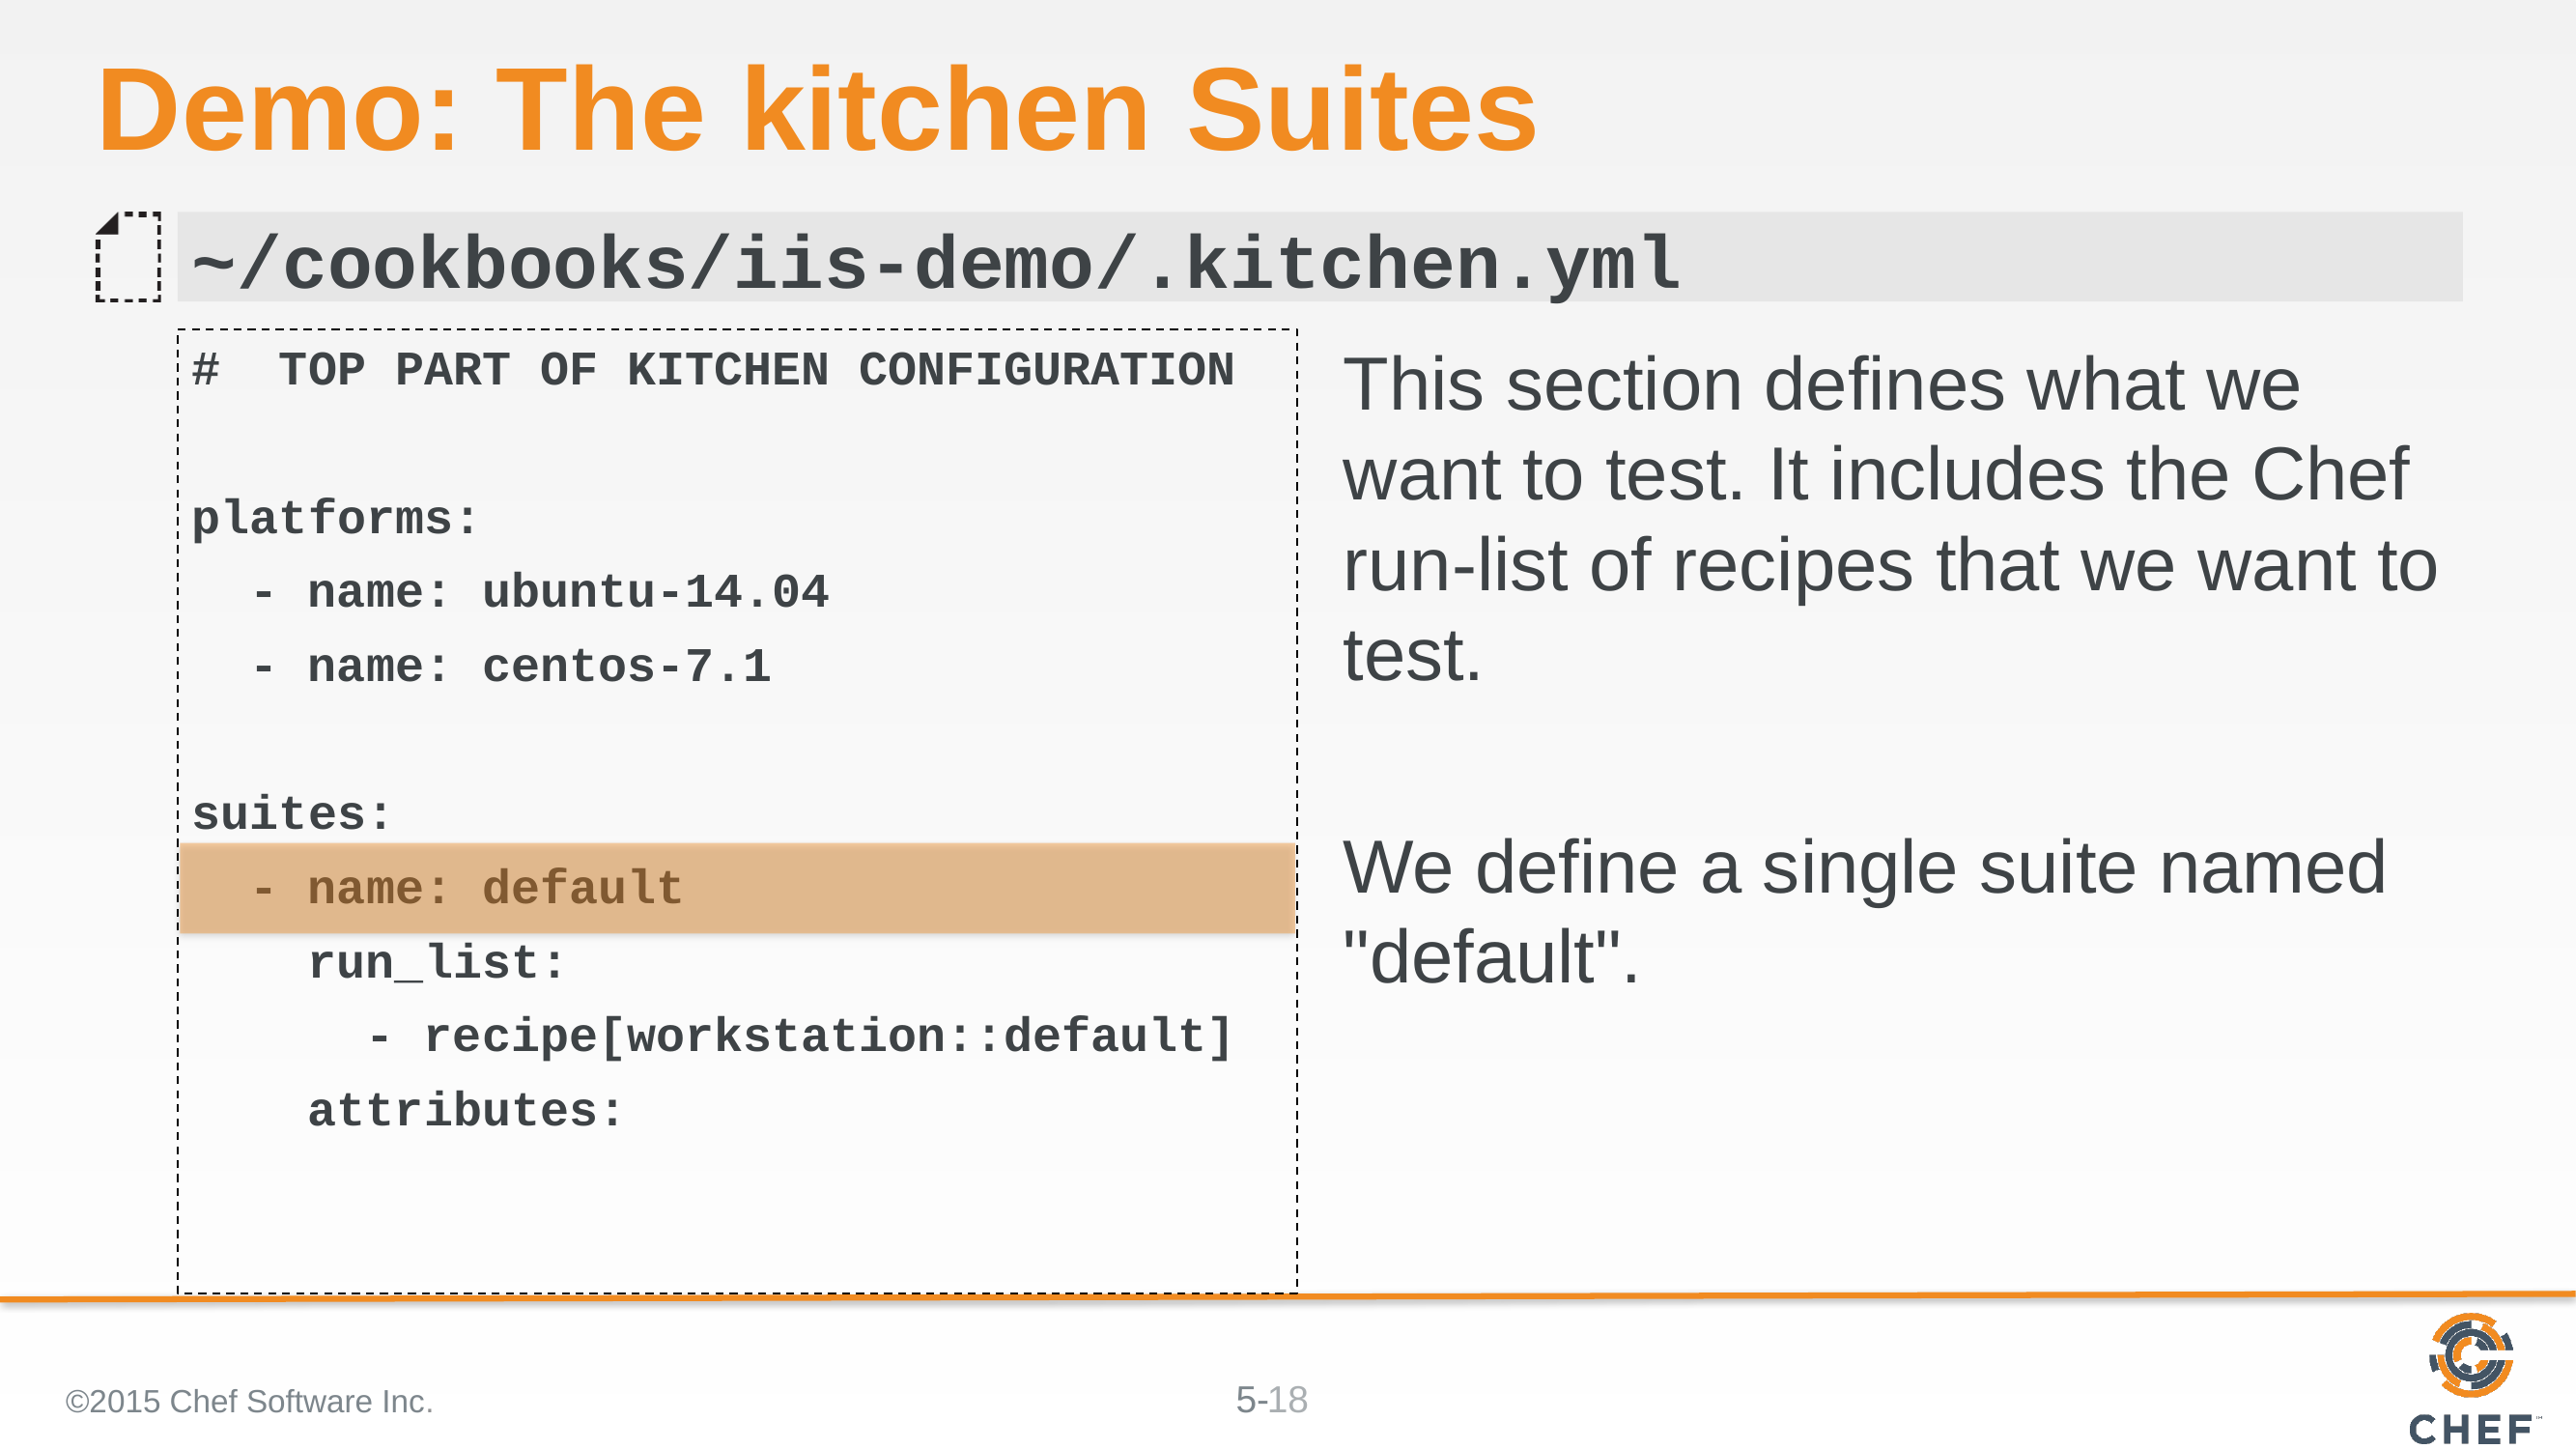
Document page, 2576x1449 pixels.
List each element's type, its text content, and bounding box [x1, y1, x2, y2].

text_box [180, 842, 1296, 934]
list # TOP PART OF KITCHEN CONFIGURATION platforms: - name: ubuntu-14.04 - name: centos-7.1 suites: - name: default run_list: - recipe[workstation::default] attributes: [177, 938, 1298, 1294]
list # TOP PART OF KITCHEN CONFIGURATION platforms: - name: ubuntu-14.04 - name: centos-7.1 suites: - name: default run_list: - recipe[workstation::default] attributes: [177, 328, 1298, 843]
picture [2399, 1297, 2550, 1449]
footer ©2015 Chef Software Inc. [51, 1359, 952, 1440]
slide_number 18 [998, 1359, 1578, 1437]
title Demo: The kitchen Suites [96, 48, 2463, 180]
list This section defines what we want to test. It includes the Chef run-list of recipes that we want to test. We define a single suite named "default". [1343, 334, 2463, 1279]
list ~/cookbooks/iis-demo/.kitchen.yml [177, 212, 2463, 302]
